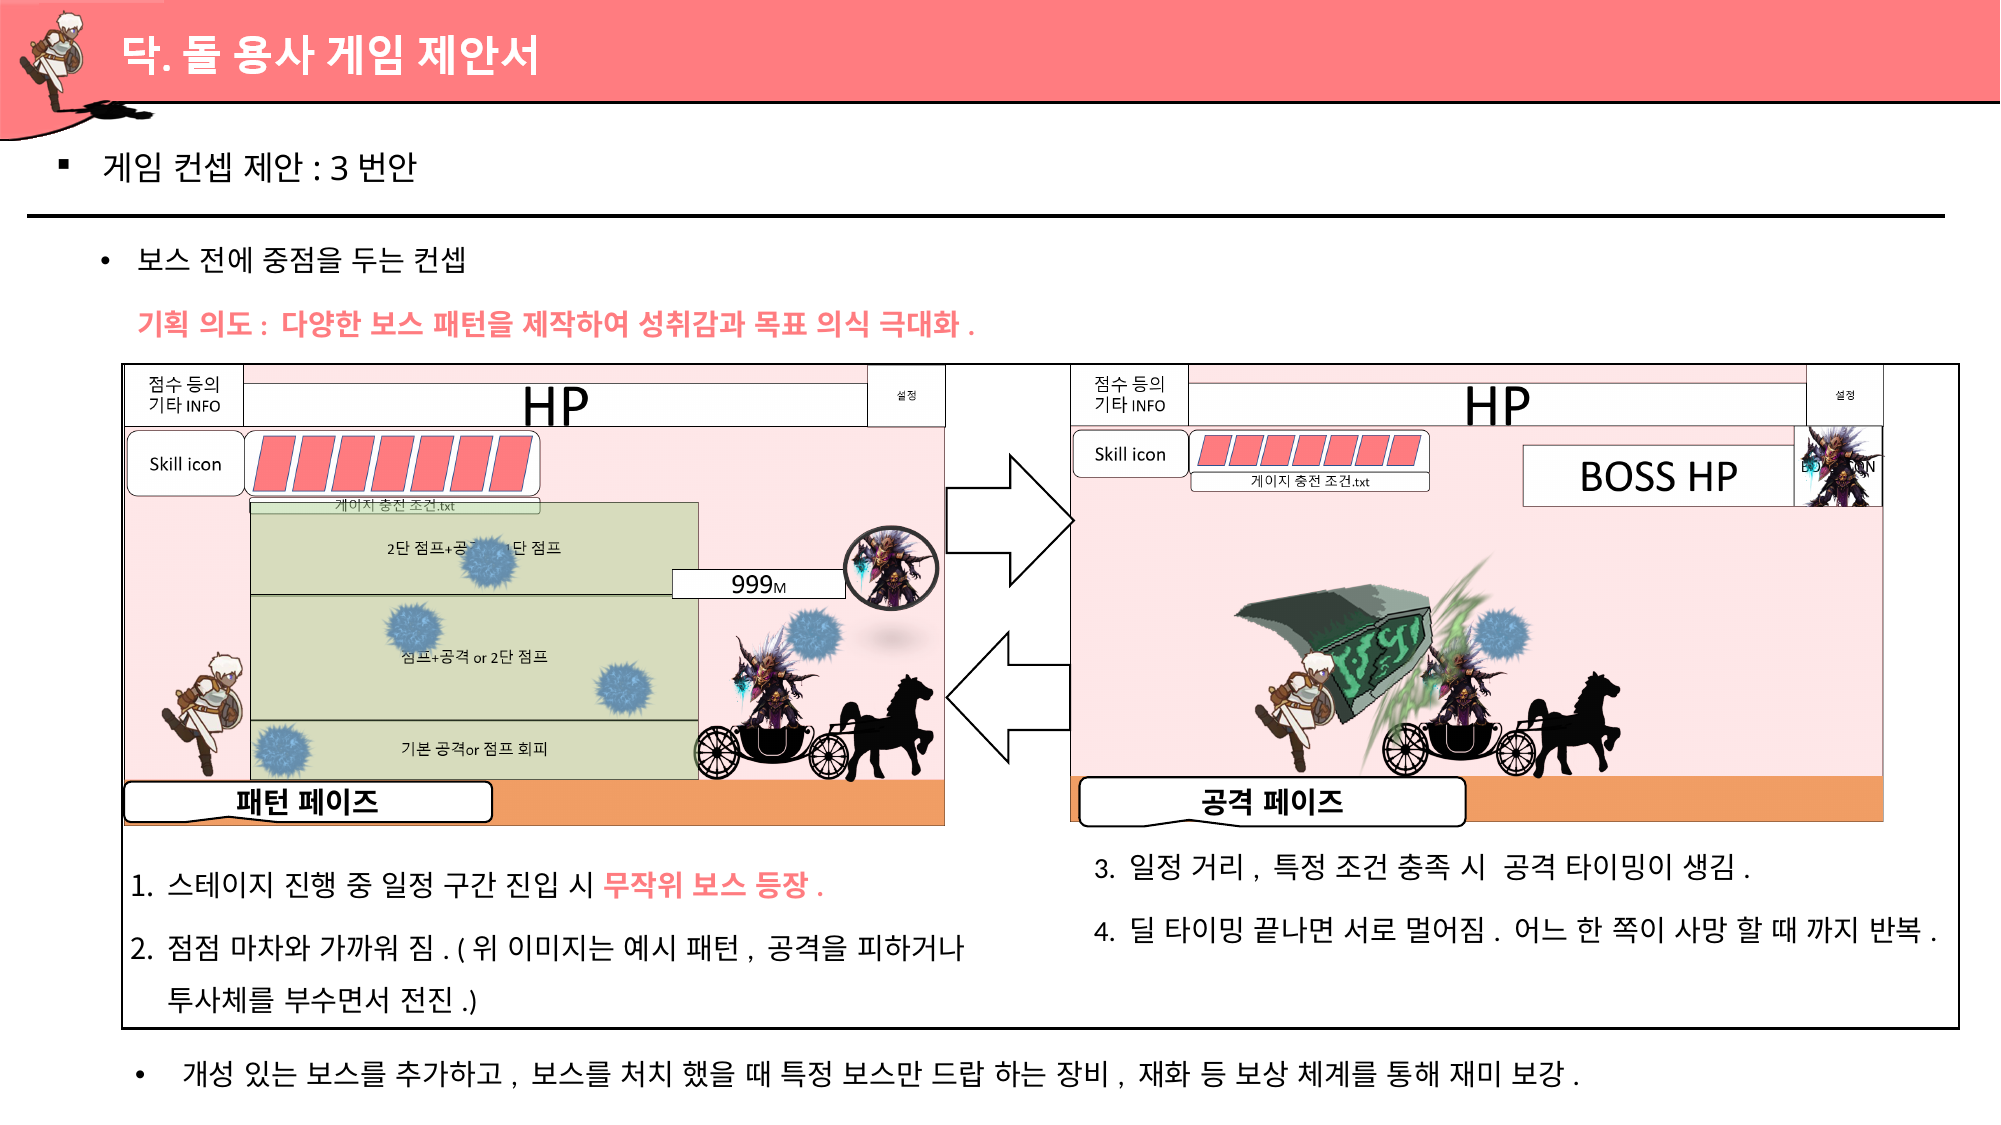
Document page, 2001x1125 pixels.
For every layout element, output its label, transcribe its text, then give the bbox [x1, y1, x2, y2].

picture [124, 349, 956, 826]
title 게임 컨셉 제안: 3번안 [41, 131, 1959, 209]
text_box 스테이지 진행 중 일정 구간 진입 시 무작위 보스 등장. 점점 마차와 가까워 짐. (위 이미지는 예시 패턴, 공격을 피하거나 투사체를 부수면서 전진.) [115, 842, 1051, 1025]
text_box 개성 있는 보스를 추가하고, 보스를 처치 했을 때 특정 보스만 드랍 하는 장비, 재화 등 보상 체계를 통해 재미 보강. [120, 1031, 1842, 1099]
picture [0, 0, 2000, 143]
text_box 공격 페이즈 [1197, 822, 1466, 828]
text_box [121, 363, 1960, 1030]
text_box 기획 의도: 다양한 보스 패턴을 제작하여 성취감과 목표 의식 극대화. [122, 280, 1968, 349]
list 보스 전에 중점을 두는 컨셉 [85, 217, 1946, 311]
text_box 공격 페이즈 [1079, 822, 1182, 828]
picture [1070, 349, 1886, 822]
